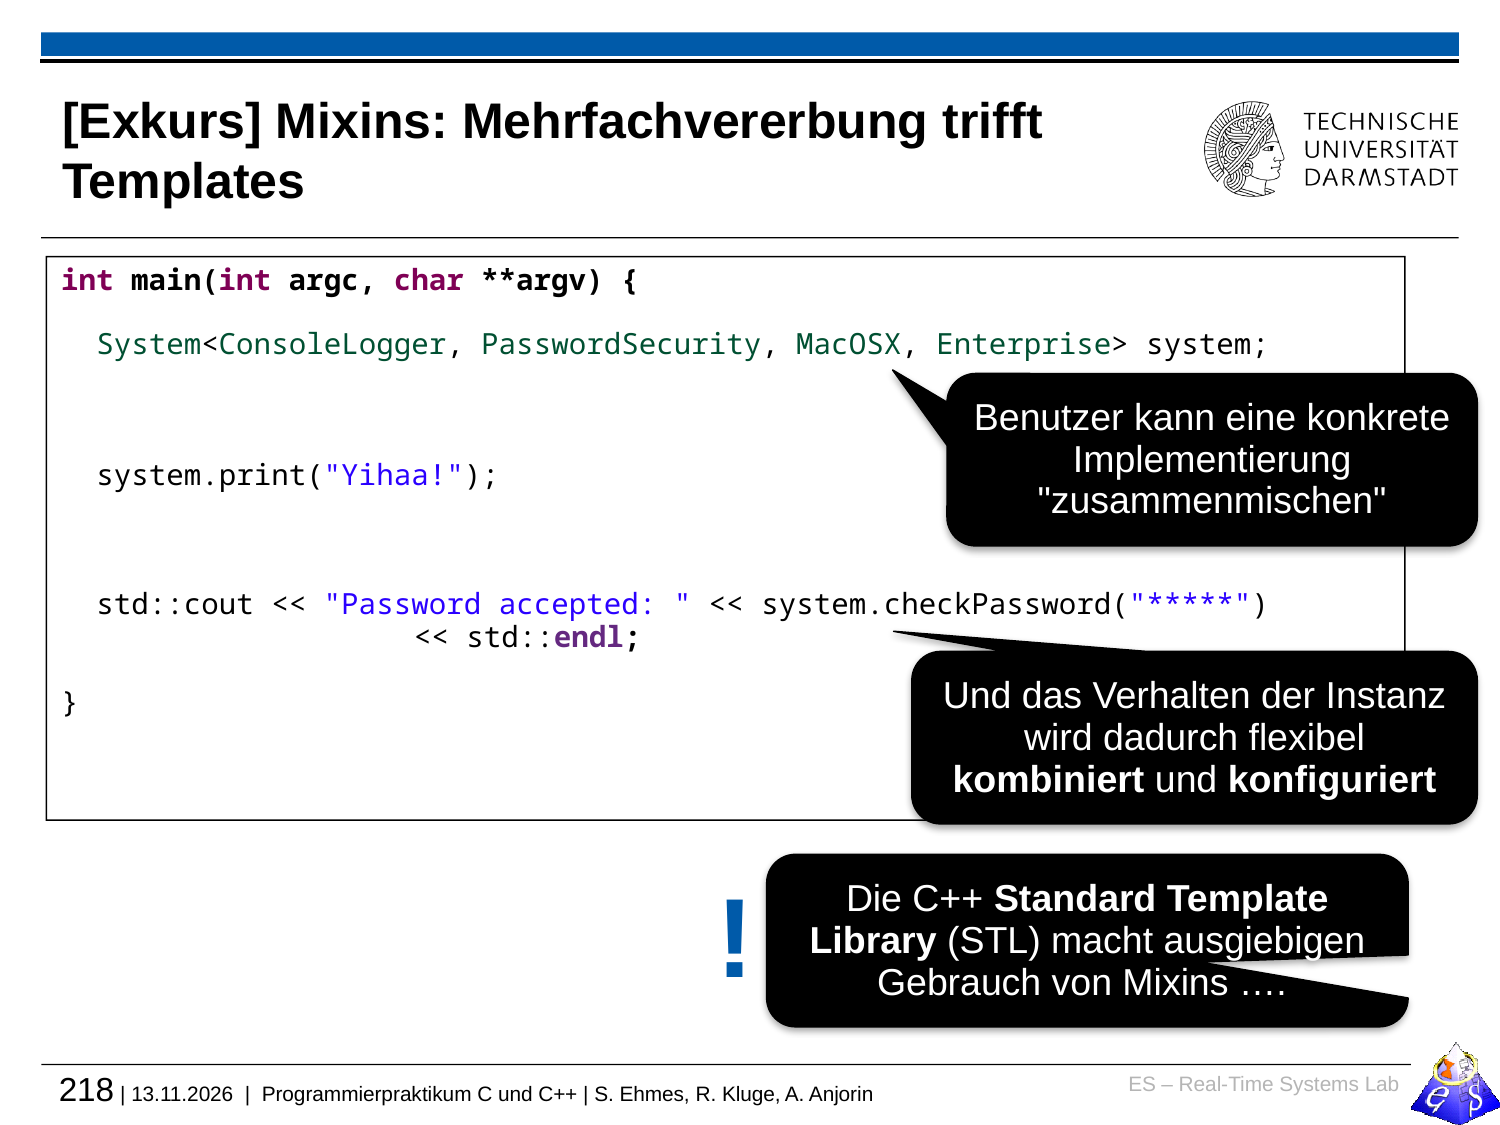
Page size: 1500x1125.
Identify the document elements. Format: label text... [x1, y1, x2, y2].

picture [1244, 84, 1483, 214]
text_box int main(int argc, char **argv) { System<ConsoleLogger, PasswordSecurity, MacOSX, Enterprise> system; system.print("Yihaa!"); std::cout << "Password accepted: " << system.checkPassword("*****") << std::endl; } [46, 256, 1405, 821]
picture [1411, 1041, 1500, 1125]
text_box Und das Verhalten der Instanz wird dadurch flexibel kombiniert und konfiguriert [892, 630, 1479, 825]
title [Exkurs] Mixins: Mehrfachvererbung trifft Templates [62, 80, 1244, 218]
text_box Benutzer kann eine konkrete Implementierung "zusammenmischen" [891, 369, 1479, 547]
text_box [700, 854, 1409, 1027]
